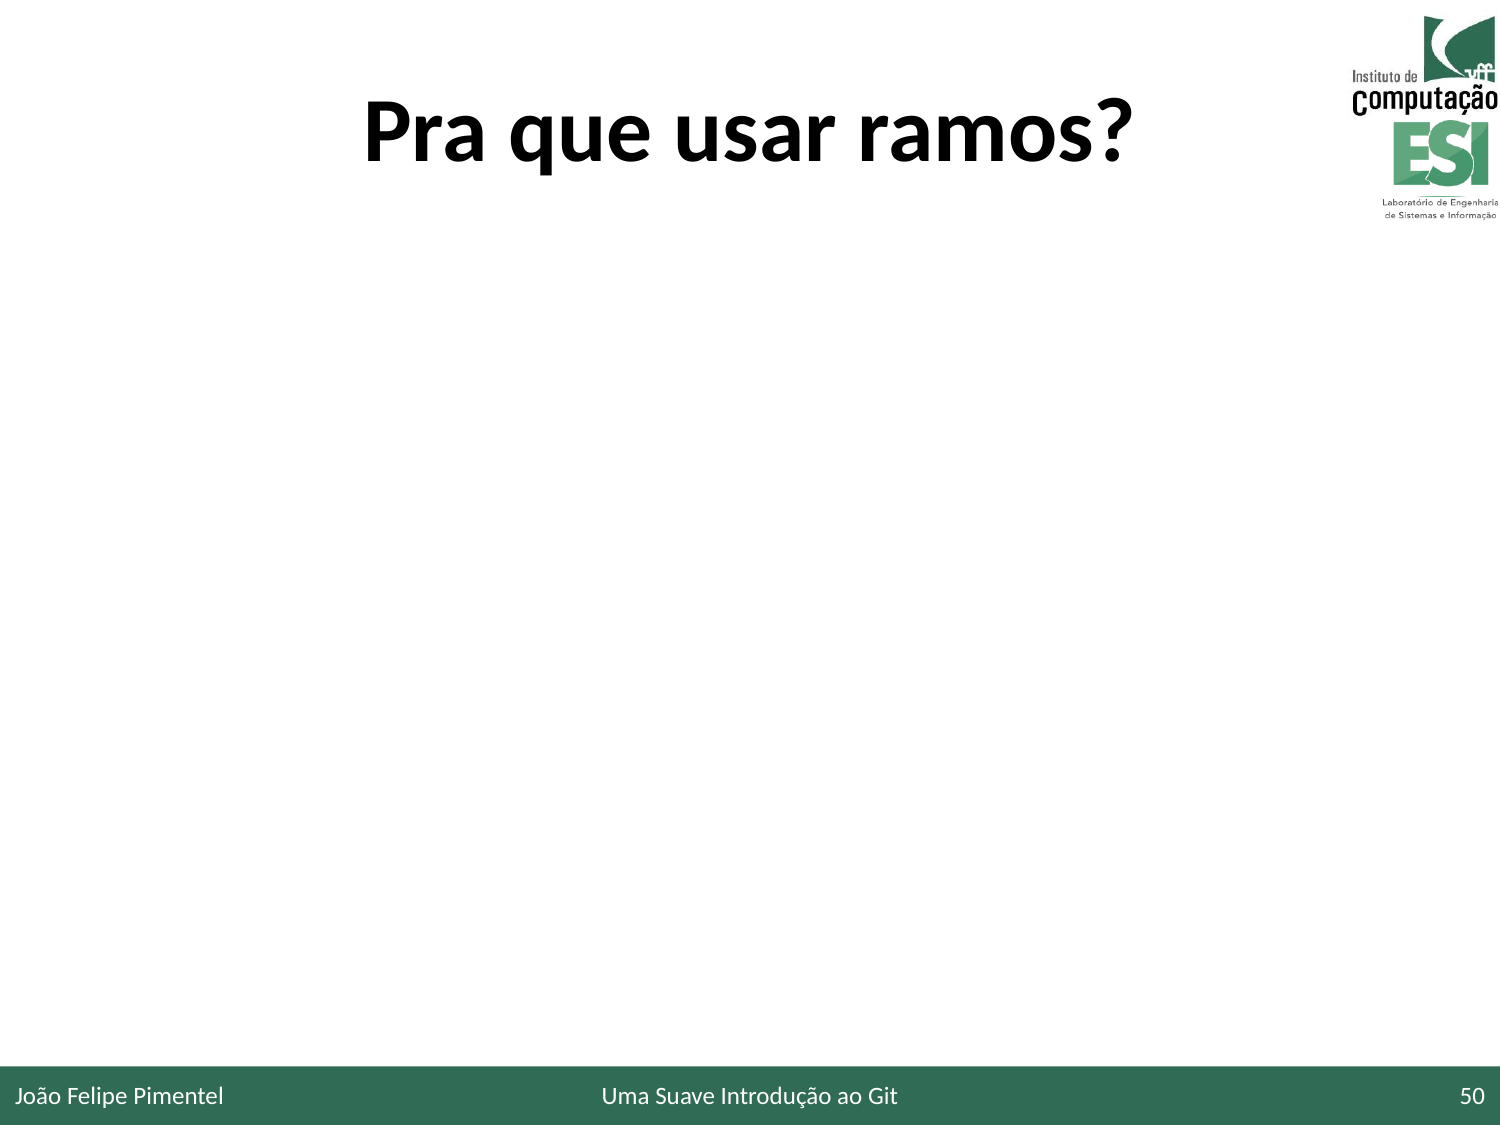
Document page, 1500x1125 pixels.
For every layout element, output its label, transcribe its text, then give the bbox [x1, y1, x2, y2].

slide_number 50 [1149, 1065, 1500, 1125]
slide_number João Felipe Pimentel [0, 1065, 350, 1125]
title Pra que usar ramos? [150, 30, 1350, 219]
footer Uma Suave Introdução ao Git [512, 1065, 988, 1125]
picture [1383, 120, 1498, 220]
